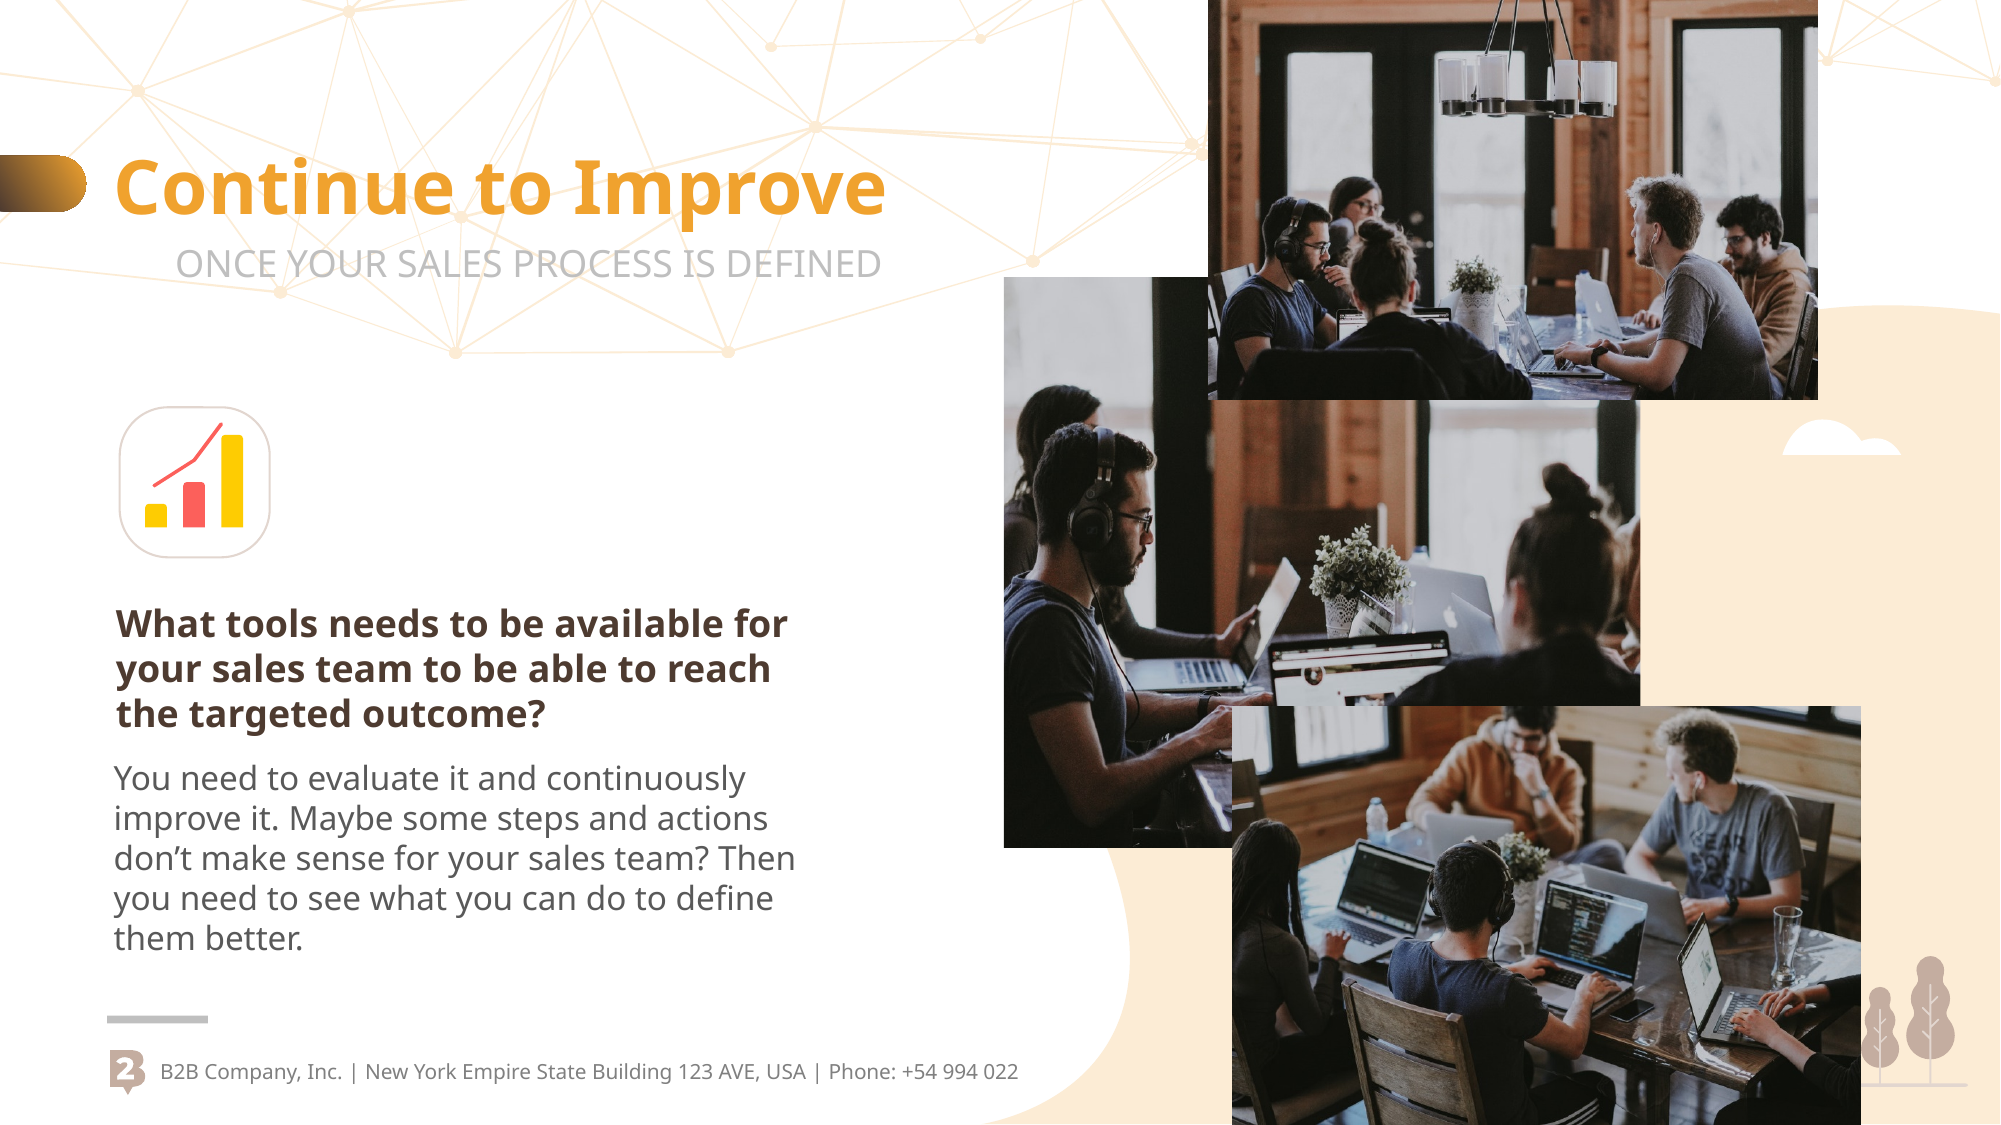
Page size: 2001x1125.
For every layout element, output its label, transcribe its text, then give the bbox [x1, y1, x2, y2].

text_box You need to evaluate it and continuously improve it. Maybe some steps and actions don’t make sense for your sales team? Then you need to see what you can do to define them better. [98, 749, 862, 965]
picture [1003, 0, 1861, 1125]
title Continue to Improve [99, 132, 998, 238]
picture [145, 422, 244, 528]
footer B2B Company, Inc. | New York Empire State Building 123 AVE, USA | Phone: +54 994 022 [145, 1042, 1130, 1103]
text_box [118, 406, 271, 559]
text_box ONCE YOUR SALES PROCESS IS DEFINED [160, 210, 899, 293]
text_box What tools needs to be available for your sales team to be able to reach the targeted outcome? [101, 592, 835, 743]
